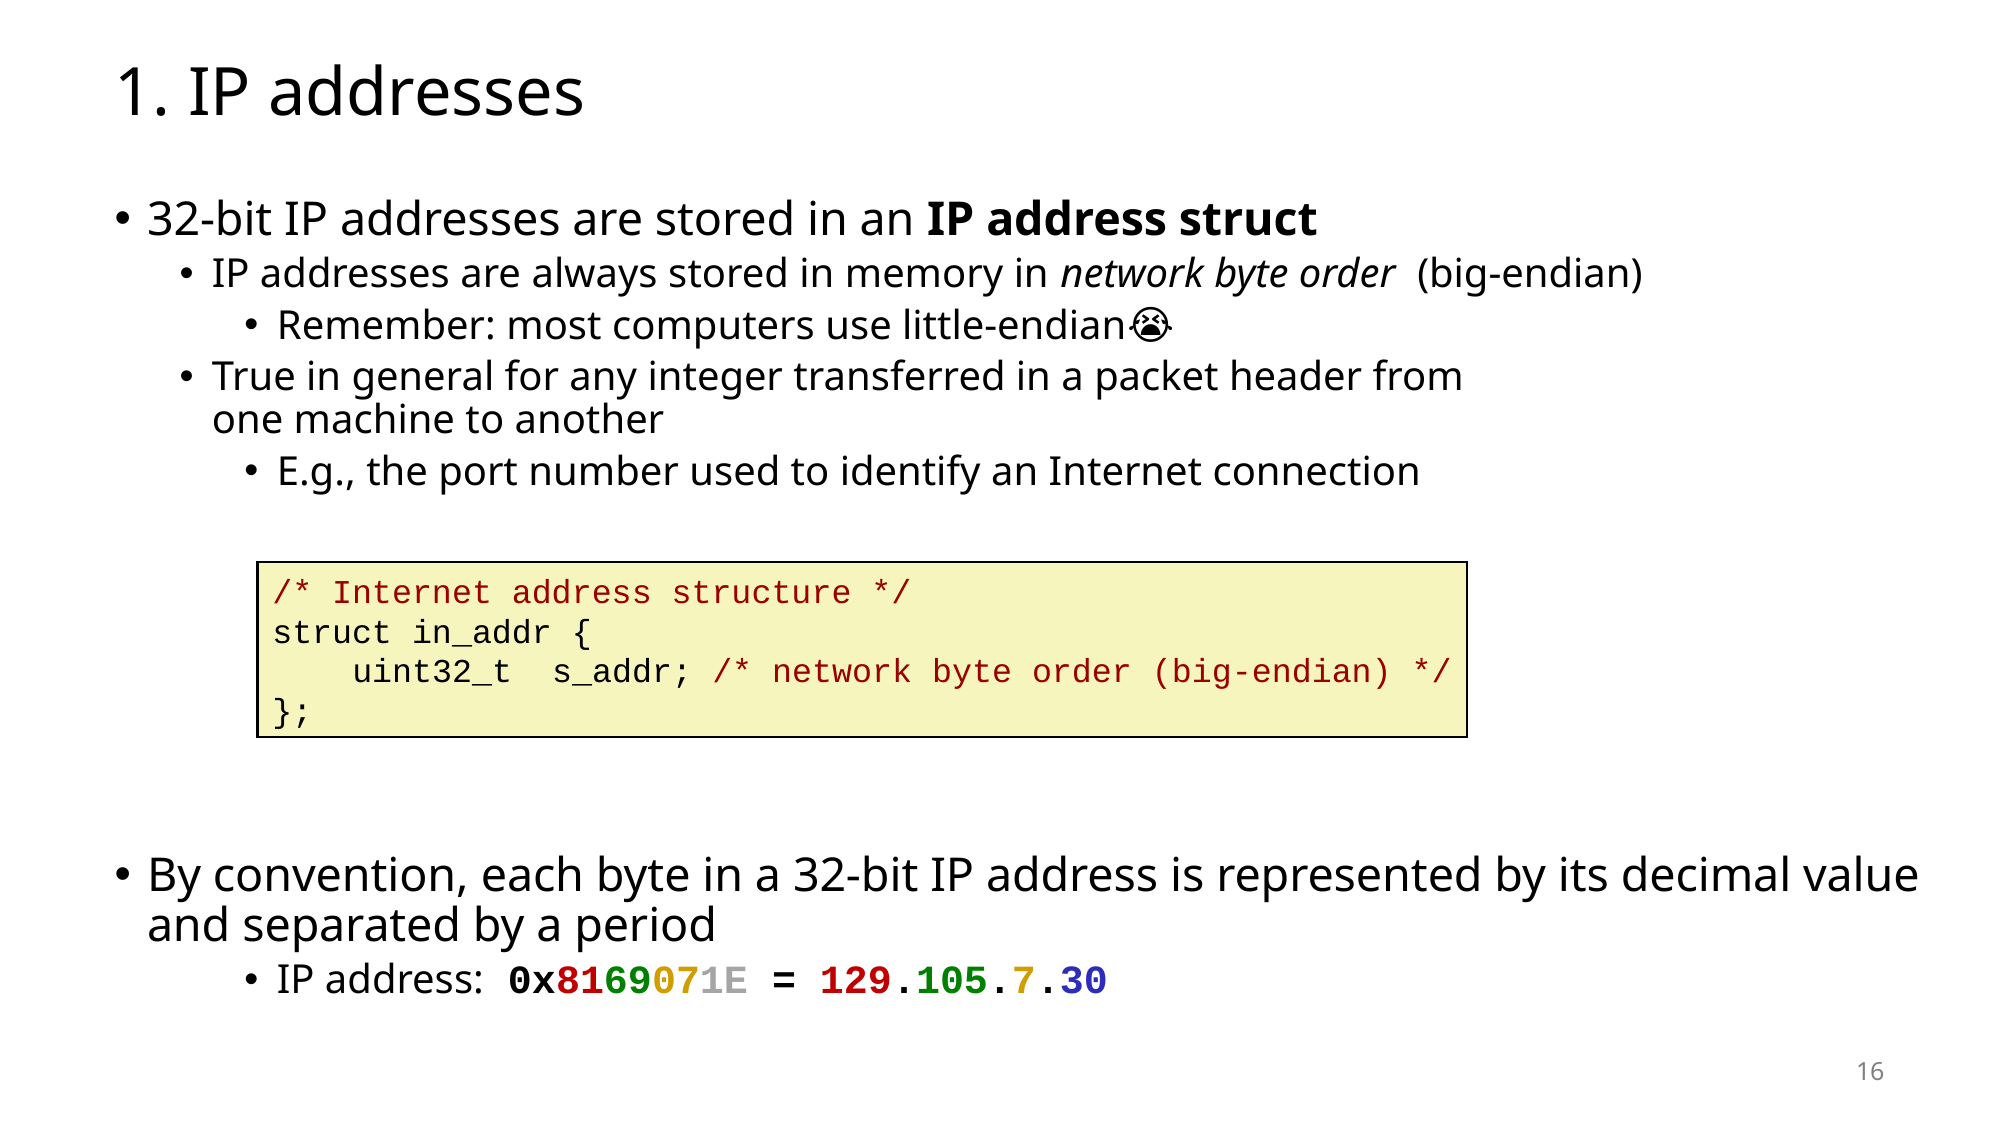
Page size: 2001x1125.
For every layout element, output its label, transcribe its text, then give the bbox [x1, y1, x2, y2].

title 1. IP addresses [99, 37, 1900, 150]
slide_number 16 [1749, 1042, 1900, 1103]
text_box /* Internet address structure */ struct in_addr { uint32_t s_addr; /* network byte order (big-endian) */ }; [257, 562, 1468, 737]
list 32-bit IP addresses are stored in an IP address struct IP addresses are always stored in memory in network byte order (big-endian) Remember: most computers use little-endian😭 True in general for any integer transferred in a packet header from one machine to another E.g., the port number used to identify an Internet connection By convention, each byte in a 32-bit IP address is represented by its decimal value and separated by a period IP address: 0x8169071E = 129.105.7.30 [99, 187, 1946, 1013]
